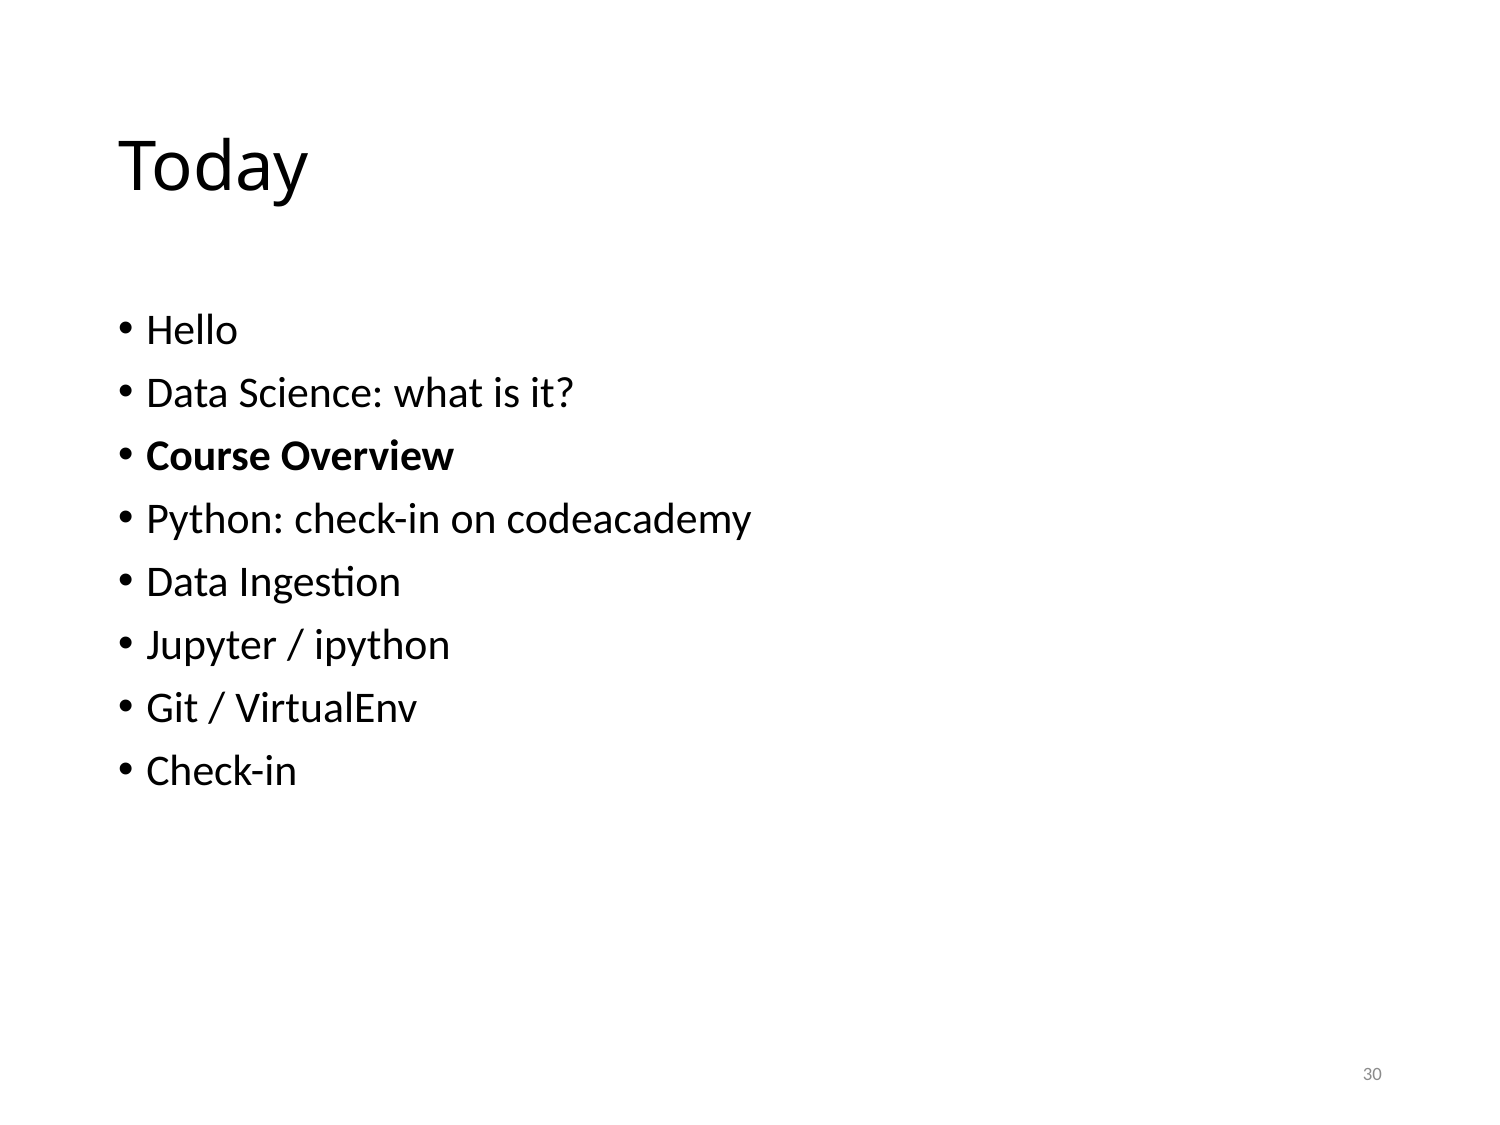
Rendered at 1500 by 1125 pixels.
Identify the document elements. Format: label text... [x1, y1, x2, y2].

list Hello Data Science: what is it? Course Overview Python: check-in on codeacademy Data Ingestion Jupyter / ipython Git / VirtualEnv Check-in [103, 299, 1397, 1014]
title Today [103, 59, 1397, 278]
slide_number 30 [1059, 1042, 1397, 1103]
